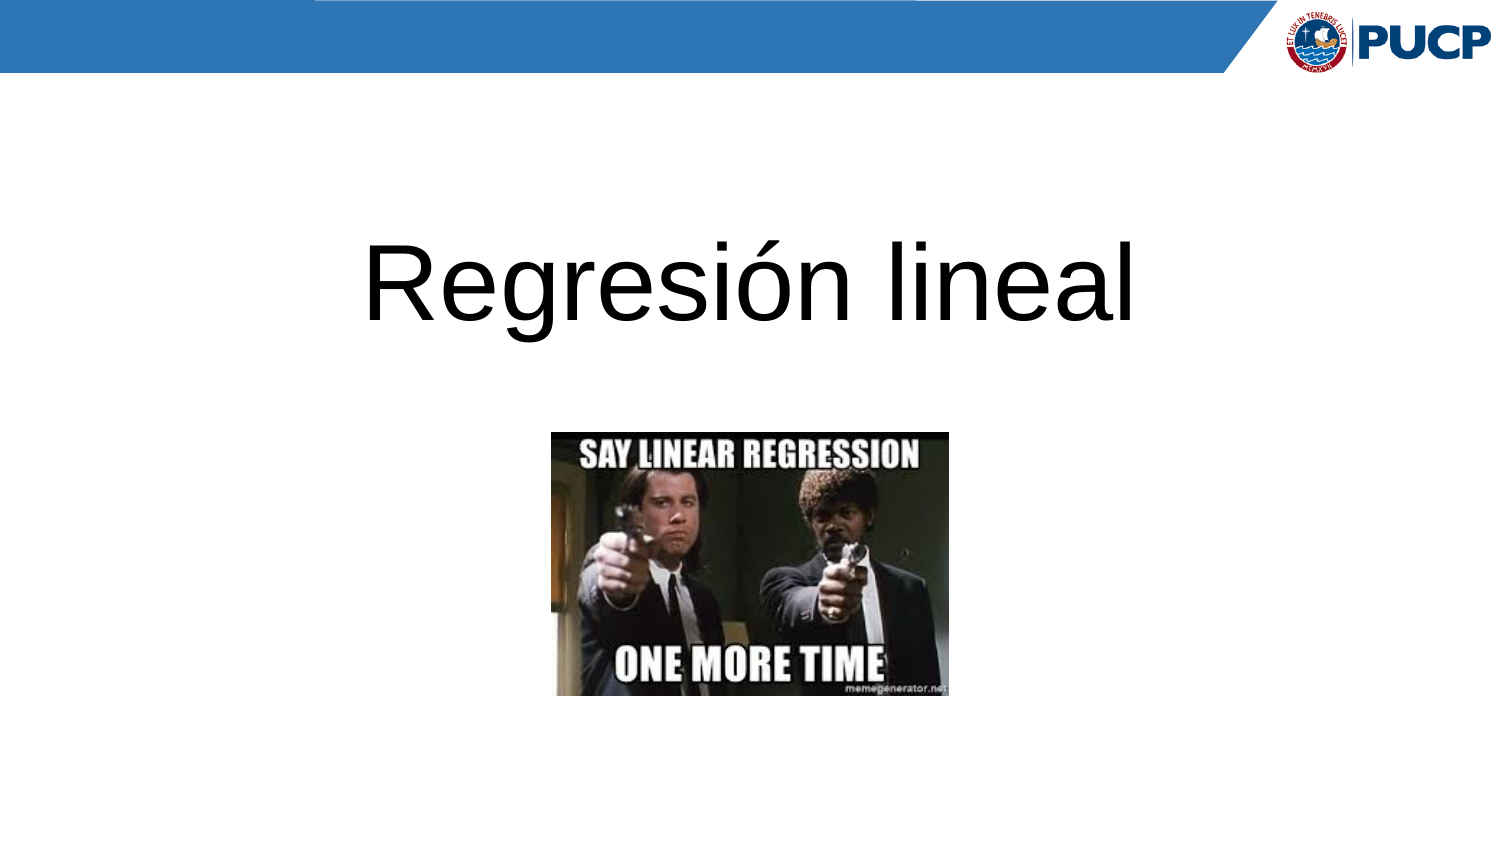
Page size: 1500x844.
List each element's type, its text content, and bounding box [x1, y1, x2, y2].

picture [1277, 0, 1500, 84]
picture [551, 432, 949, 696]
title Regresión lineal [51, 82, 1449, 357]
